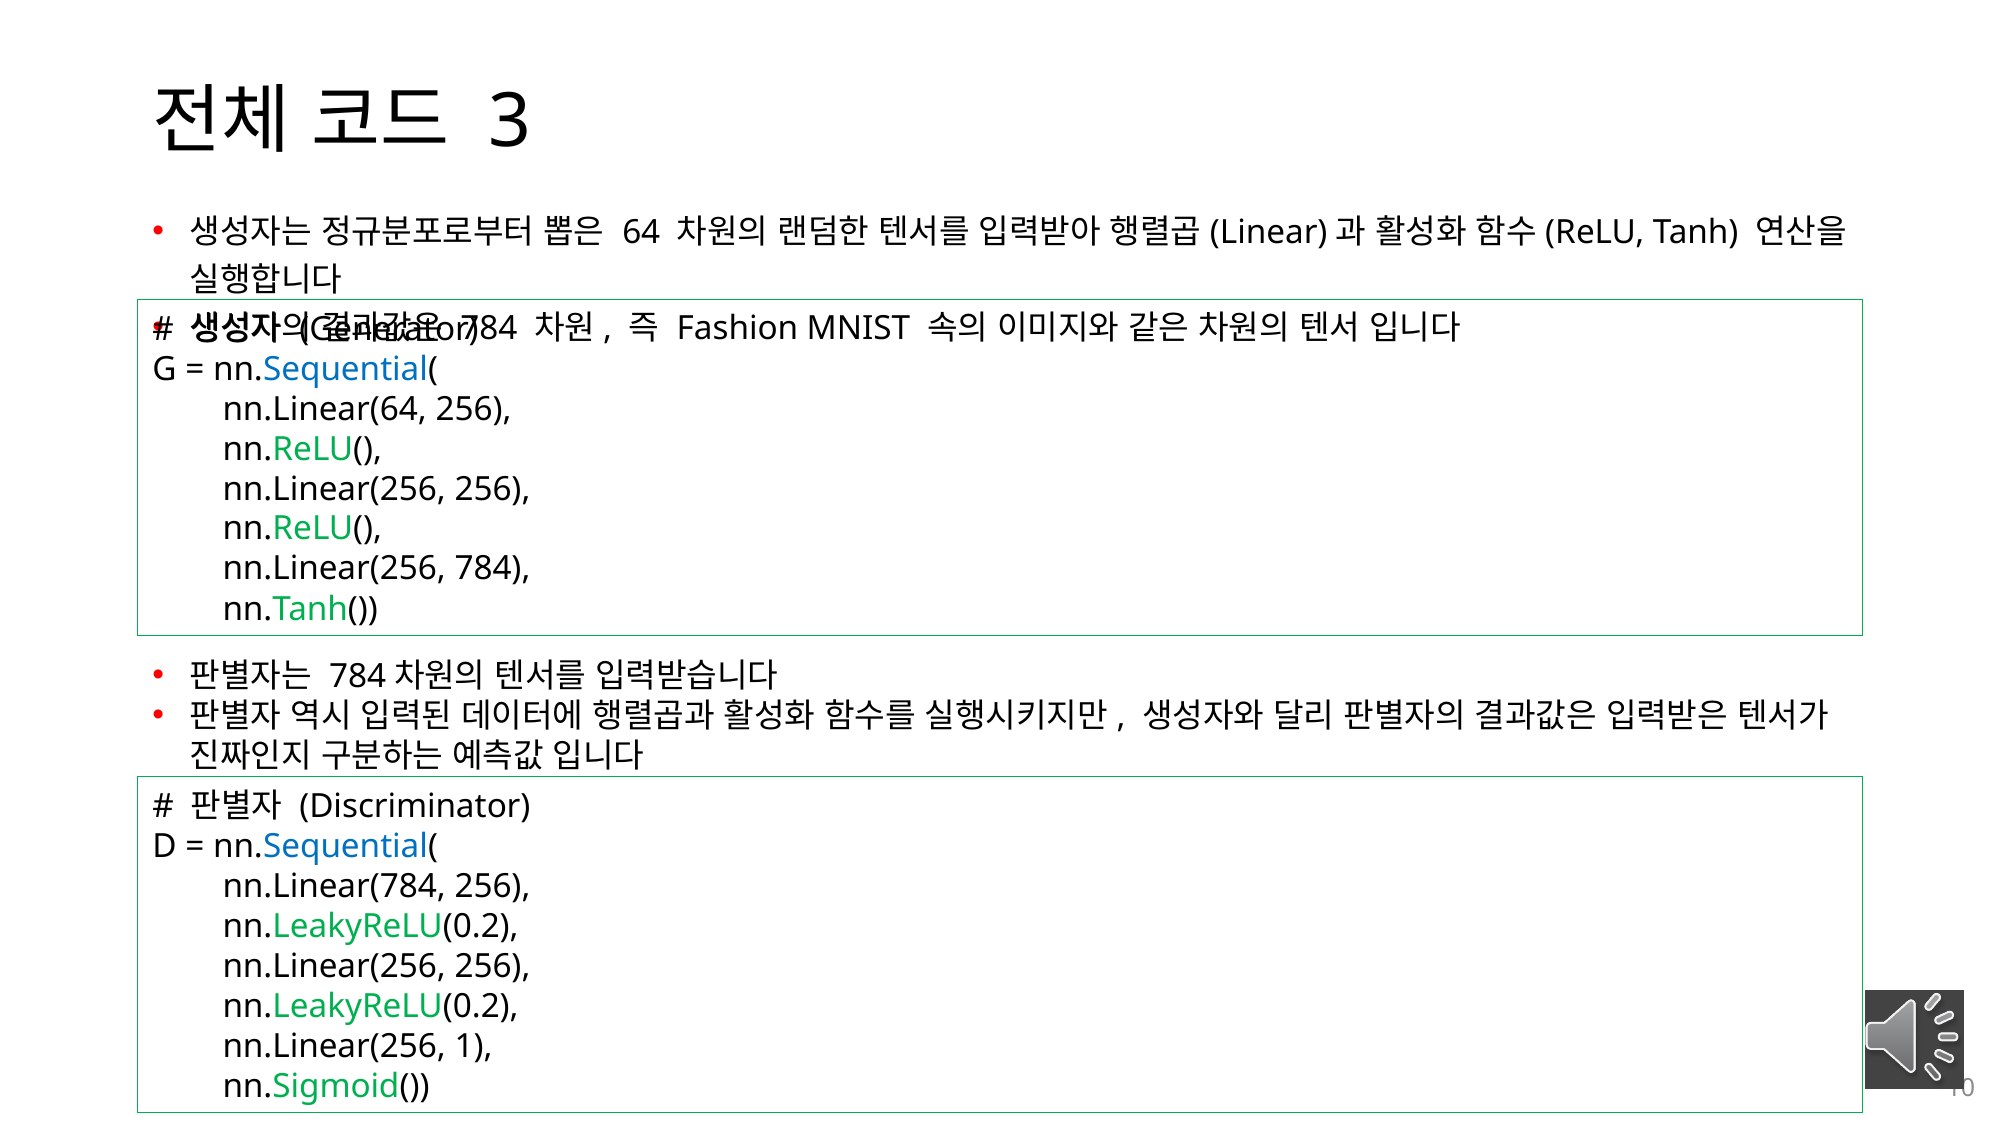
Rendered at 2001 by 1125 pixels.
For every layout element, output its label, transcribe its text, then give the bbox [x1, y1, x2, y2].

slide_number 10 [1540, 1058, 1991, 1119]
picture [1864, 989, 1965, 1090]
text_box # 생성자 (Generator) G = nn.Sequential( nn.Linear(64, 256), nn.ReLU(), nn.Linear(256, 256), nn.ReLU(), nn.Linear(256, 784), nn.Tanh()) [137, 299, 1863, 636]
text_box 생성자는 정규분포로부터 뽑은 64 차원의 랜덤한 텐서를 입력받아 행렬곱(Linear)과 활성화 함수(ReLU, Tanh) 연산을 실행합니다 생성자의 결과값은 784 차원, 즉 Fashion MNIST 속의 이미지와 같은 차원의 텐서 입니다 [137, 194, 1965, 296]
title 전체 코드 3 [137, 38, 1863, 194]
text_box # 판별자 (Discriminator) D = nn.Sequential( nn.Linear(784, 256), nn.LeakyReLU(0.2), nn.Linear(256, 256), nn.LeakyReLU(0.2), nn.Linear(256, 1), nn.Sigmoid()) [137, 776, 1863, 1113]
text_box 판별자는 784차원의 텐서를 입력받습니다 판별자 역시 입력된 데이터에 행렬곱과 활성화 함수를 실행시키지만, 생성자와 달리 판별자의 결과값은 입력받은 텐서가 진짜인지 구분하는 예측값 입니다 [137, 646, 1881, 776]
